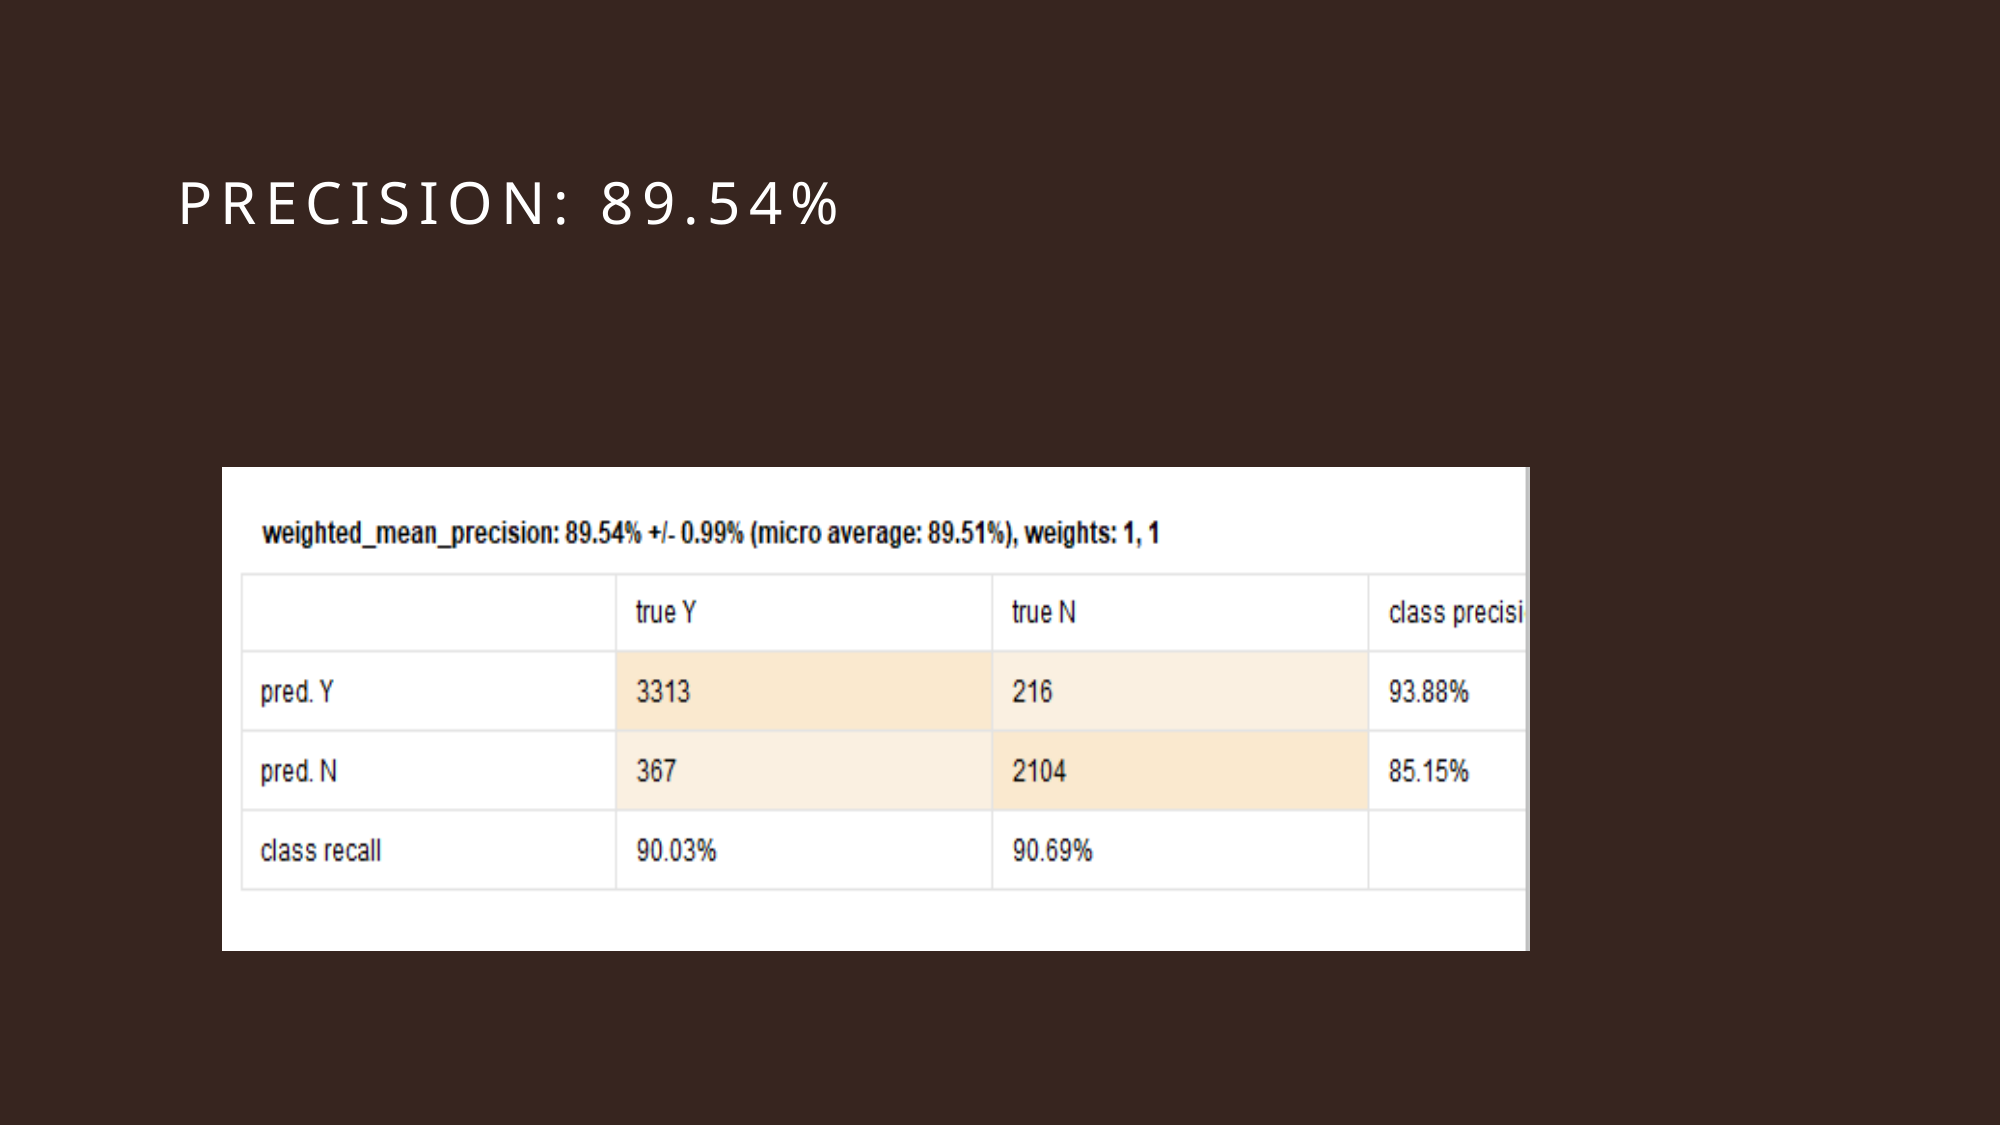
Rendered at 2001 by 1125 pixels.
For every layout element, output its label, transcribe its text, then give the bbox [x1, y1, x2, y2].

title PRECISION: 89.54% [177, 165, 1822, 274]
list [222, 467, 1530, 951]
